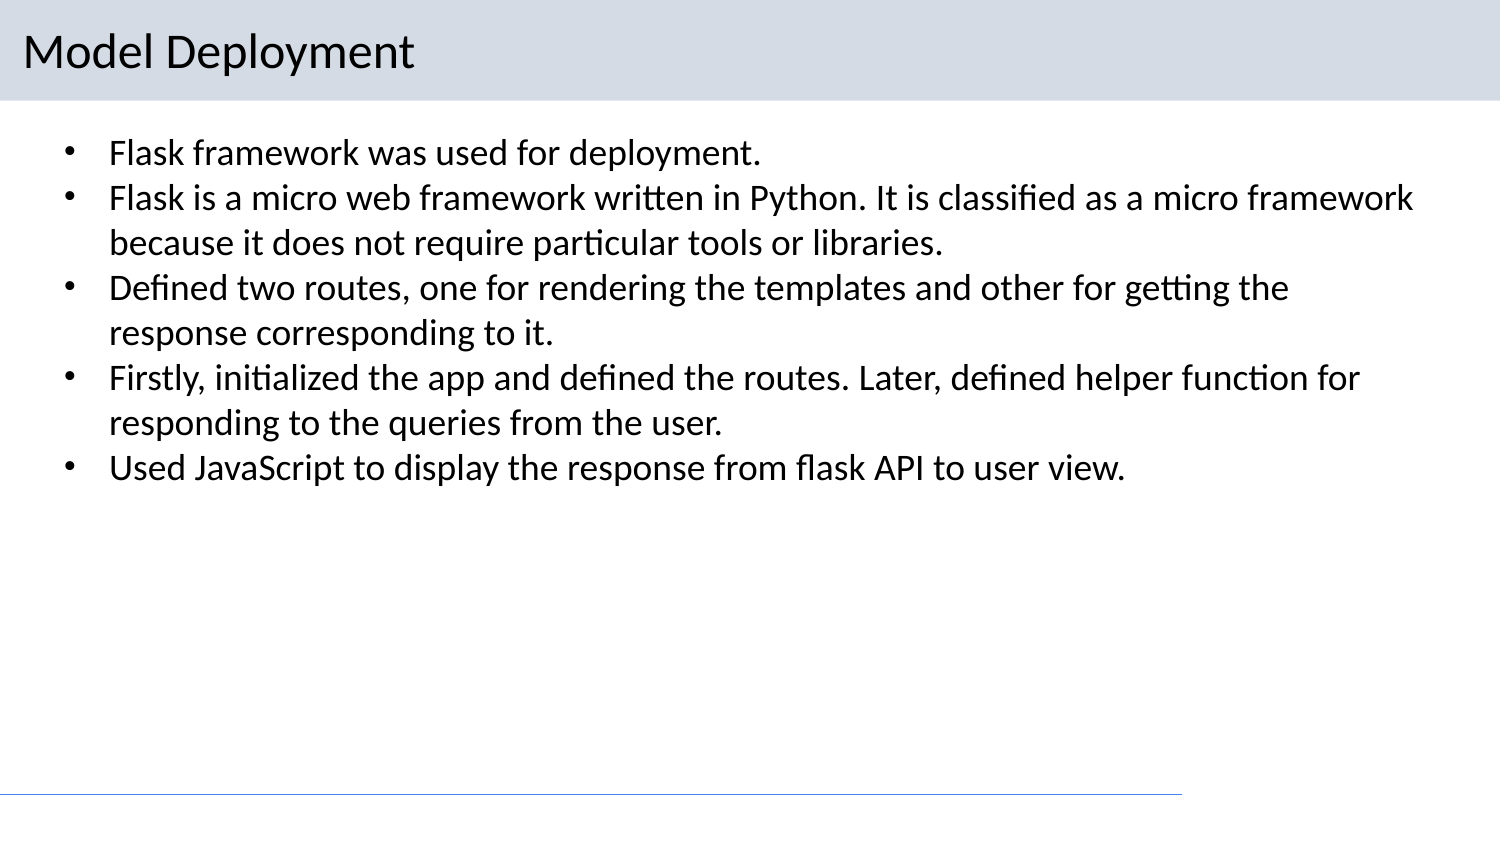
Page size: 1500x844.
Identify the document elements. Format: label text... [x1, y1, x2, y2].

title Model Deployment [11, 0, 1306, 129]
text_box Flask framework was used for deployment. Flask is a micro web framework written in Python. It is classified as a micro framework because it does not require particular tools or libraries. Defined two routes, one for rendering the templates and other for getting the response corresponding to it. Firstly, initialized the app and defined the routes. Later, defined helper function for responding to the queries from the user. Used JavaScript to display the response from flask API to user view. [41, 116, 1437, 651]
